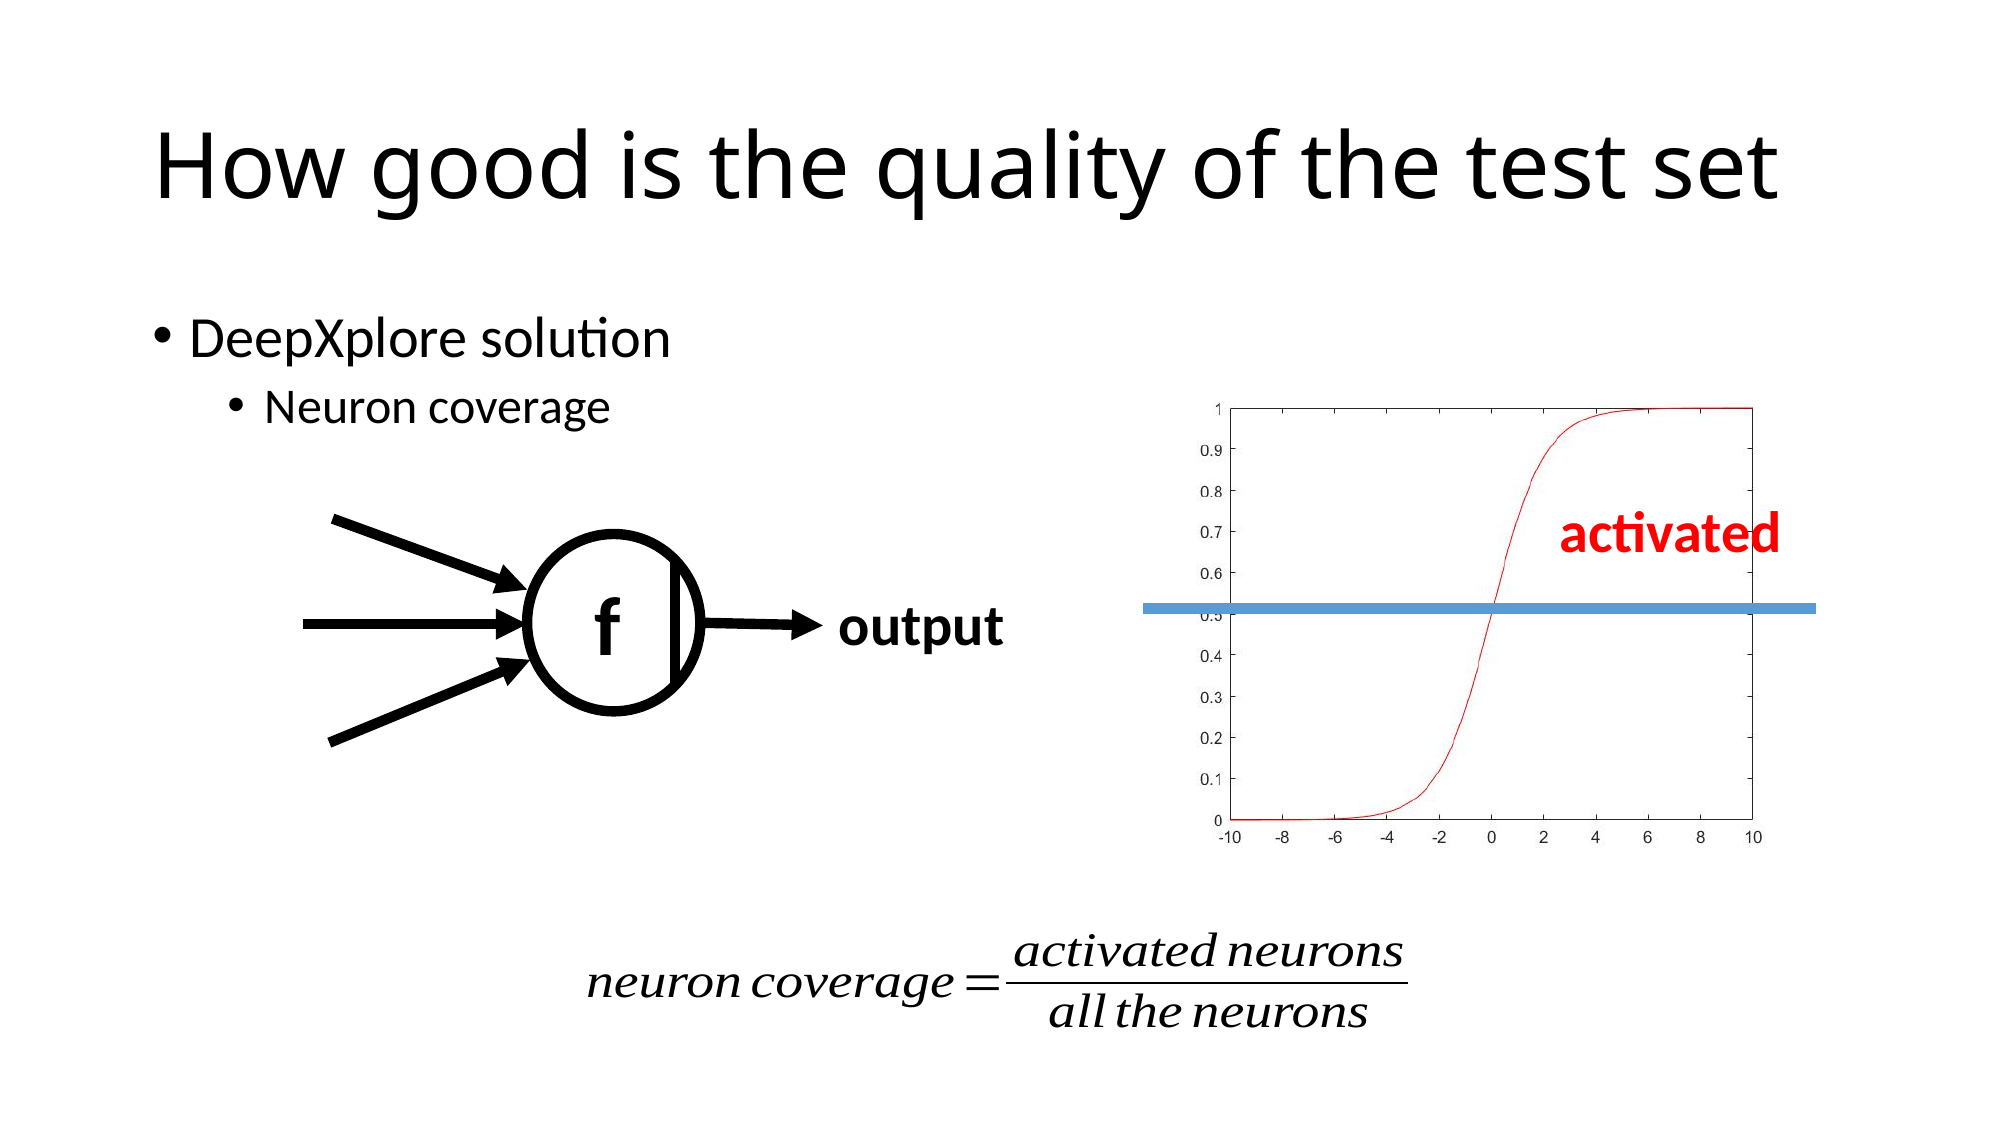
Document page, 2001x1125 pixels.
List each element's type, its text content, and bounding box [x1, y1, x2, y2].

text_box f [579, 564, 617, 680]
picture [1142, 609, 1816, 875]
picture [1142, 370, 1816, 608]
text_box output [823, 579, 1020, 665]
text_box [700, 622, 823, 626]
text_box [526, 532, 677, 713]
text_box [332, 518, 528, 590]
text_box [680, 563, 702, 682]
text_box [329, 659, 531, 743]
title How good is the quality of the test set [137, 59, 1863, 278]
list DeepXplore solution Neuron coverage [137, 299, 1863, 1014]
